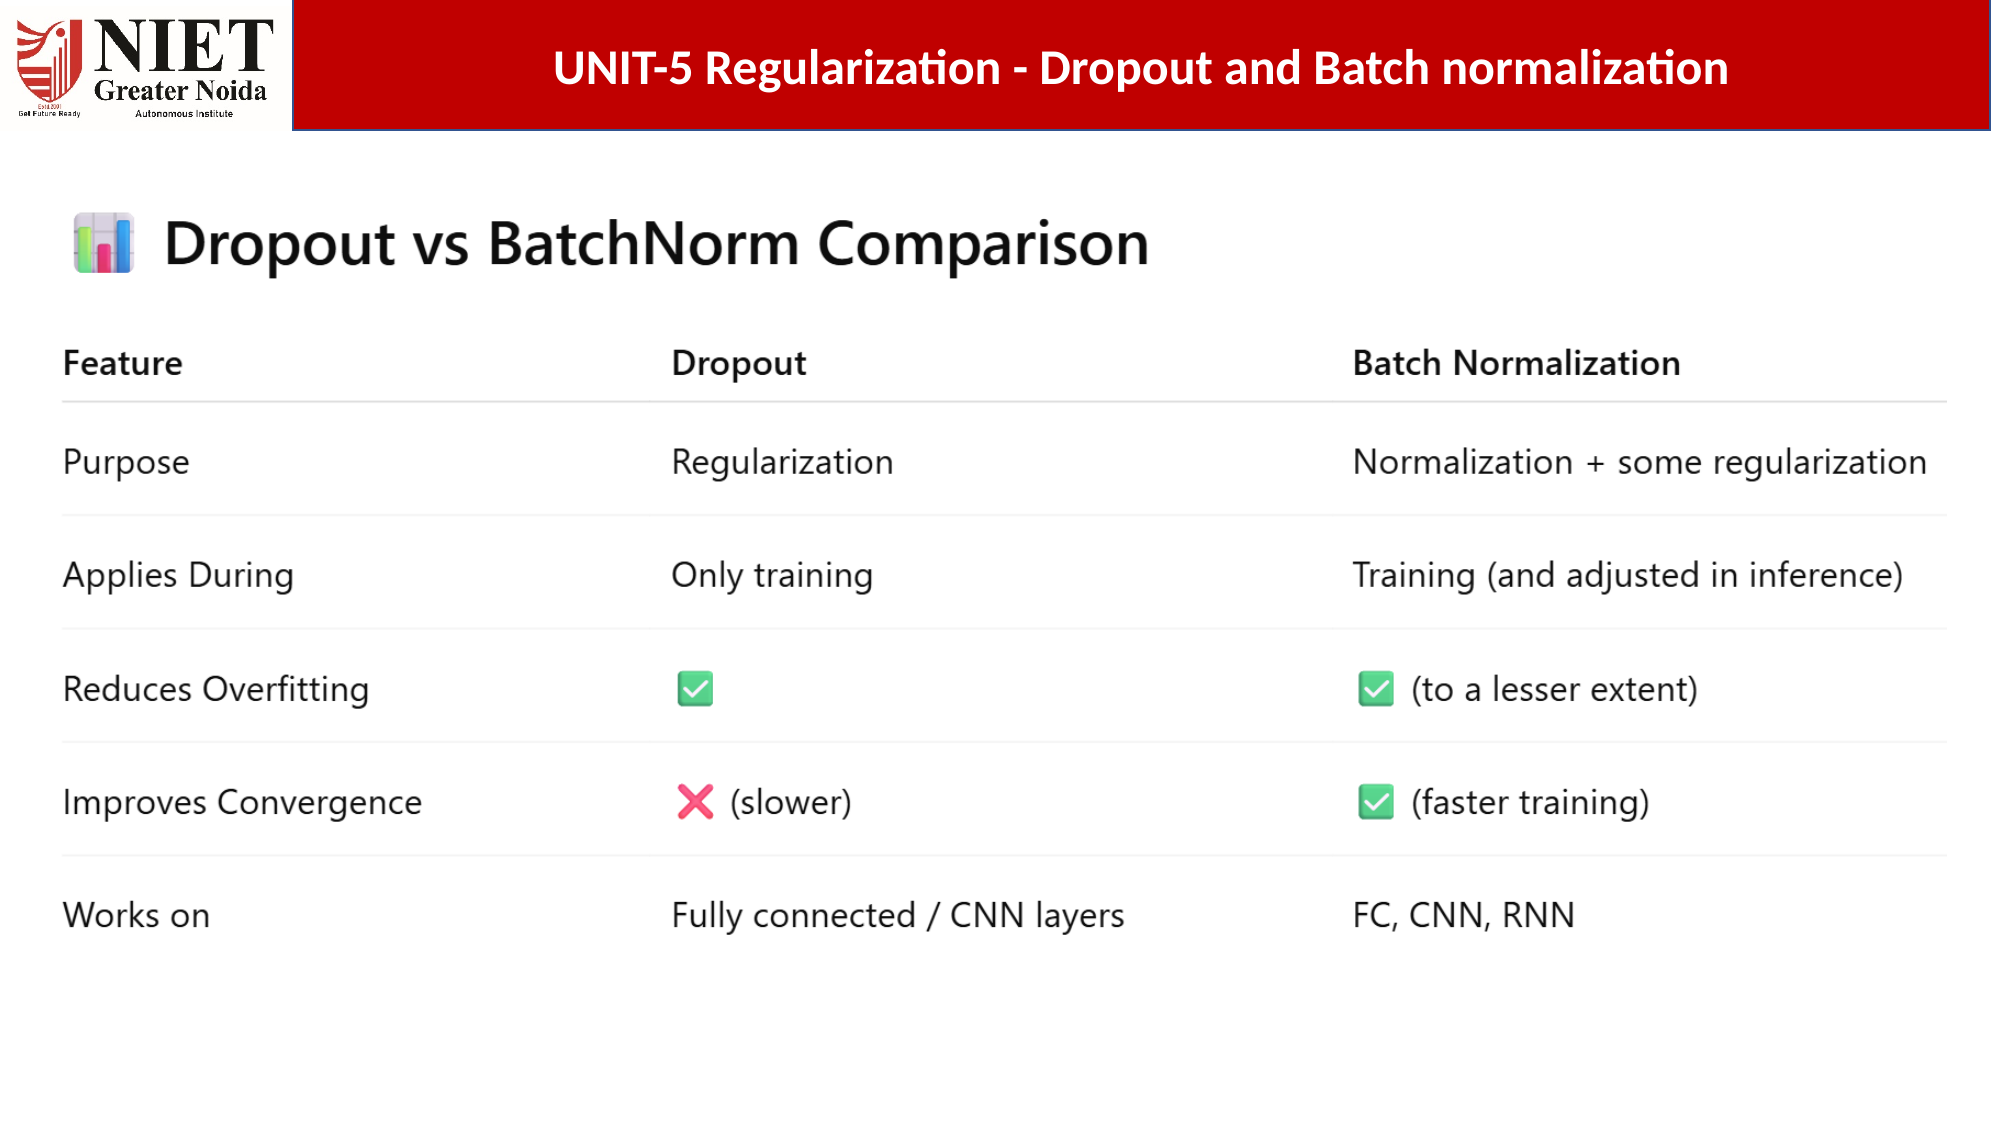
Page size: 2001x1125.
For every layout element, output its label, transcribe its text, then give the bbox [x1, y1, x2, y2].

picture [53, 195, 1947, 1004]
text_box UNIT-5 Regularization - Dropout and Batch normalization [292, 0, 1991, 131]
picture [0, 6, 290, 131]
